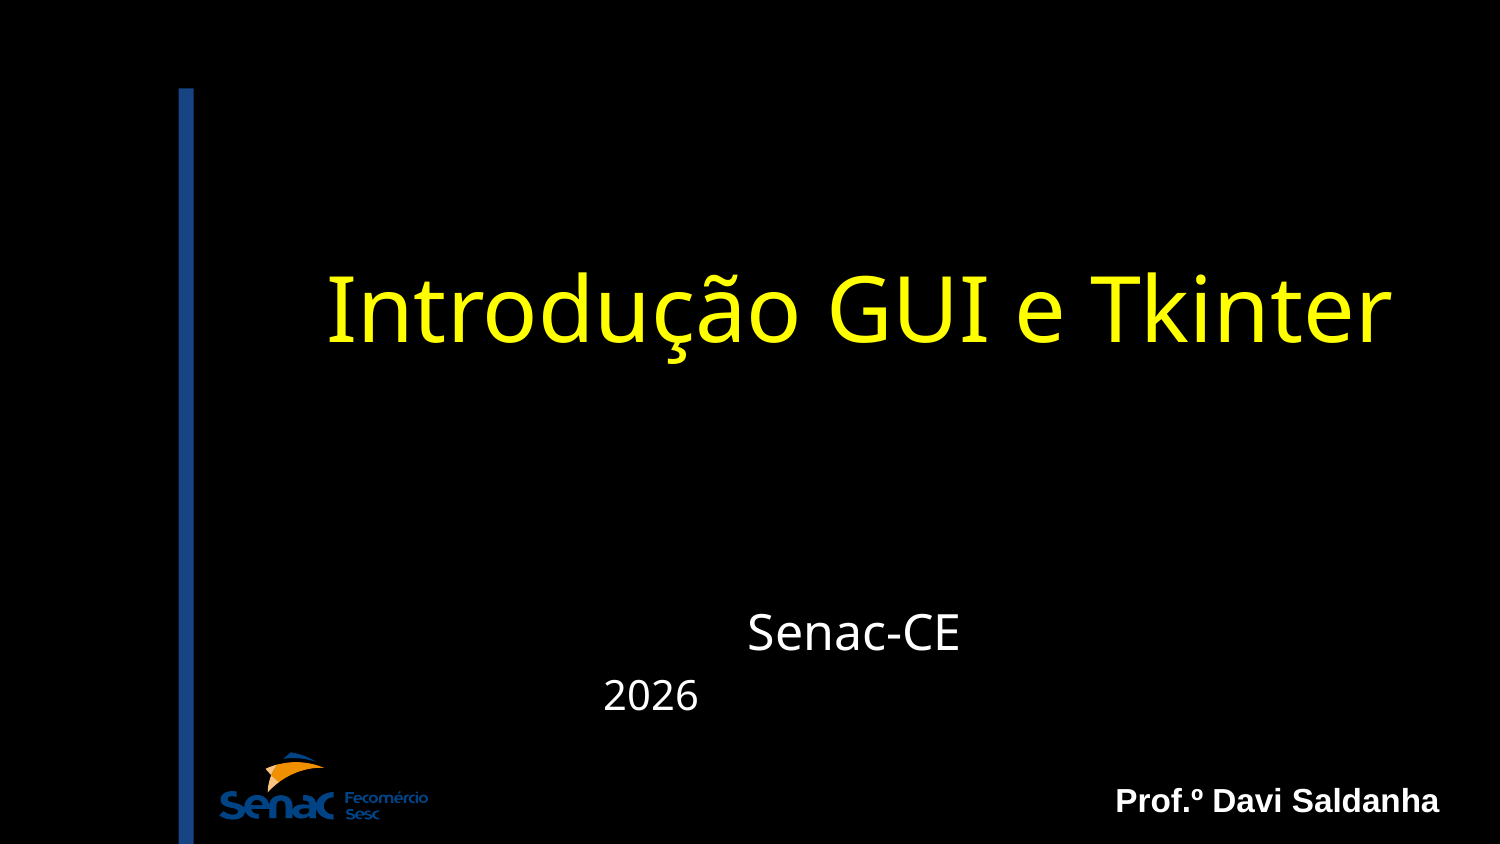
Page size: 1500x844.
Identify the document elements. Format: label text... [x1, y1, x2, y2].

text_box Prof.º Davi Saldanha [432, 775, 1448, 823]
picture [219, 752, 429, 821]
title Introdução GUI e Tkinter Senac-CE 2026 [301, 292, 1419, 775]
